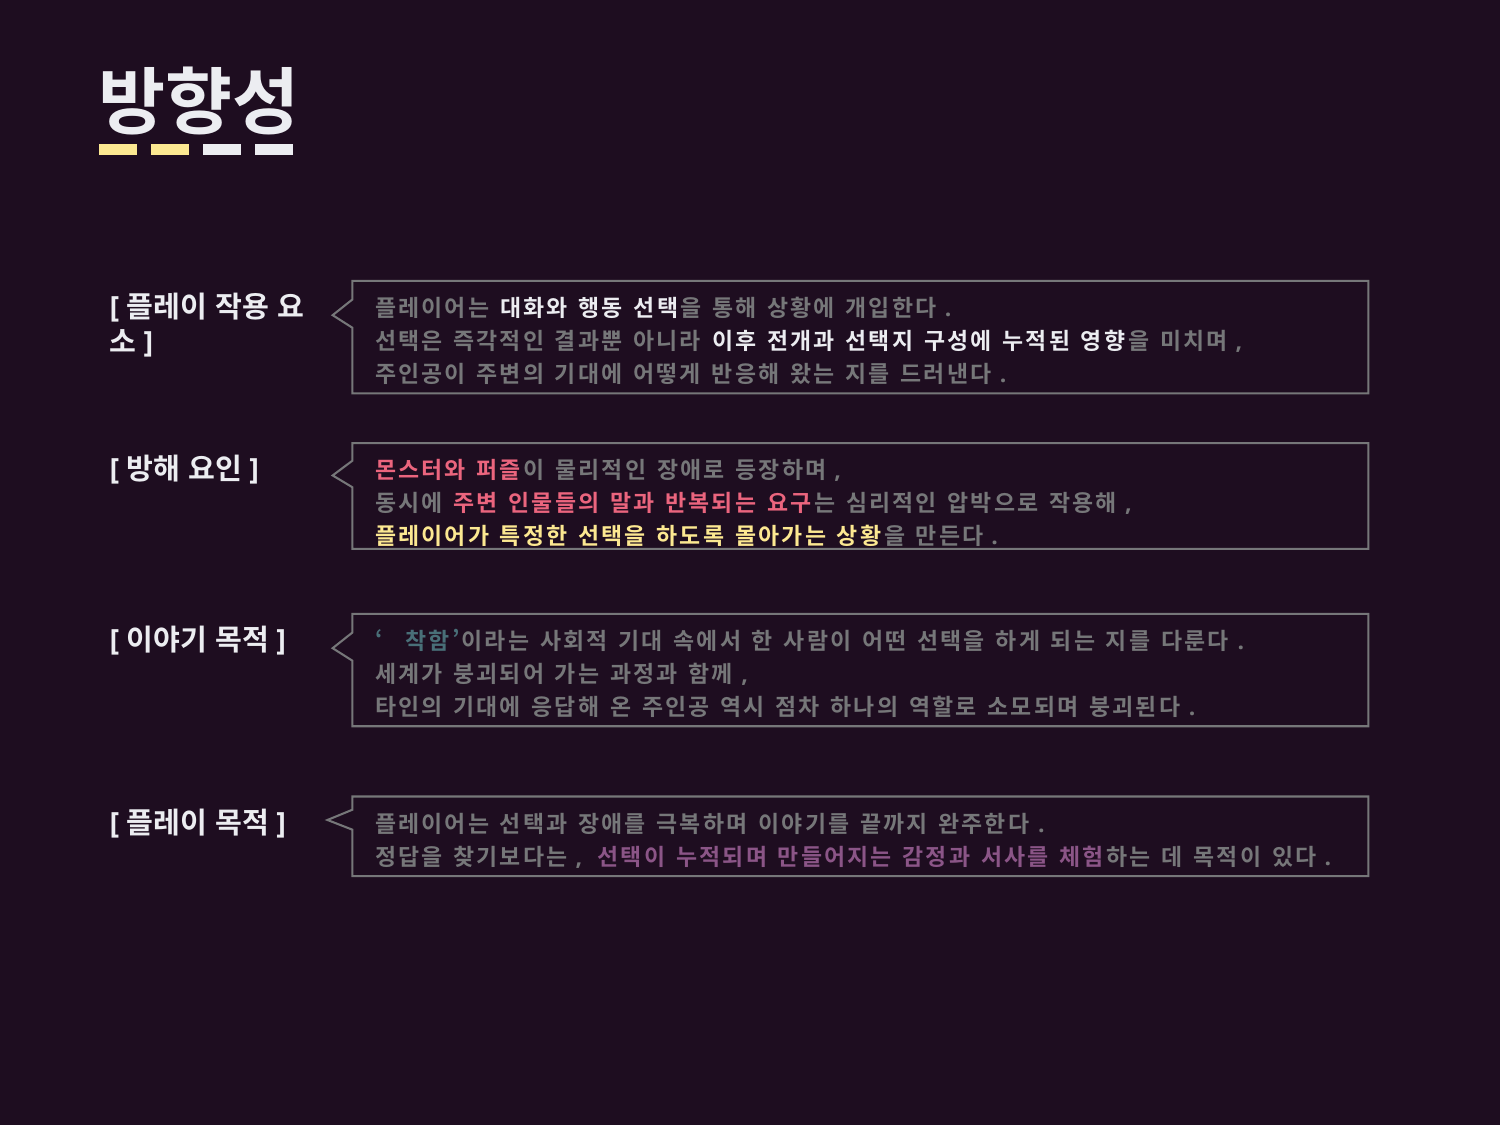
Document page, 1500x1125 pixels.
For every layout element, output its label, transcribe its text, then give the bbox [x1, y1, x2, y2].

text_box [98, 143, 138, 156]
text_box [330, 442, 1370, 550]
text_box [330, 279, 1370, 395]
text_box 몬스터와 퍼즐이 물리적인 장애로 등장하며, 동시에 주변 인물들의 말과 반복되는 요구는 심리적인 압박으로 작용해, 플레이어가 특정한 선택을 하도록 몰아가는 상황을 만든다. [360, 443, 1369, 557]
text_box [150, 143, 190, 156]
text_box 방향성 [83, 48, 729, 151]
text_box 플레이어는 대화와 행동 선택을 통해 상황에 개입한다. 선택은 즉각적인 결과뿐 아니라 이후 전개과 선택지 구성에 누적된 영향을 미치며, 주인공이 주변의 기대에 어떻게 반응해 왔는 지를 드러낸다. [360, 280, 1369, 395]
text_box [방해 요인] [94, 443, 351, 493]
text_box [플레이 목적] [94, 796, 308, 847]
text_box [324, 795, 1370, 878]
text_box [254, 143, 294, 156]
text_box [202, 143, 242, 156]
text_box [이야기 목적] [94, 613, 351, 664]
text_box [330, 612, 1370, 728]
text_box [플레이 작용 요소] [94, 280, 351, 366]
